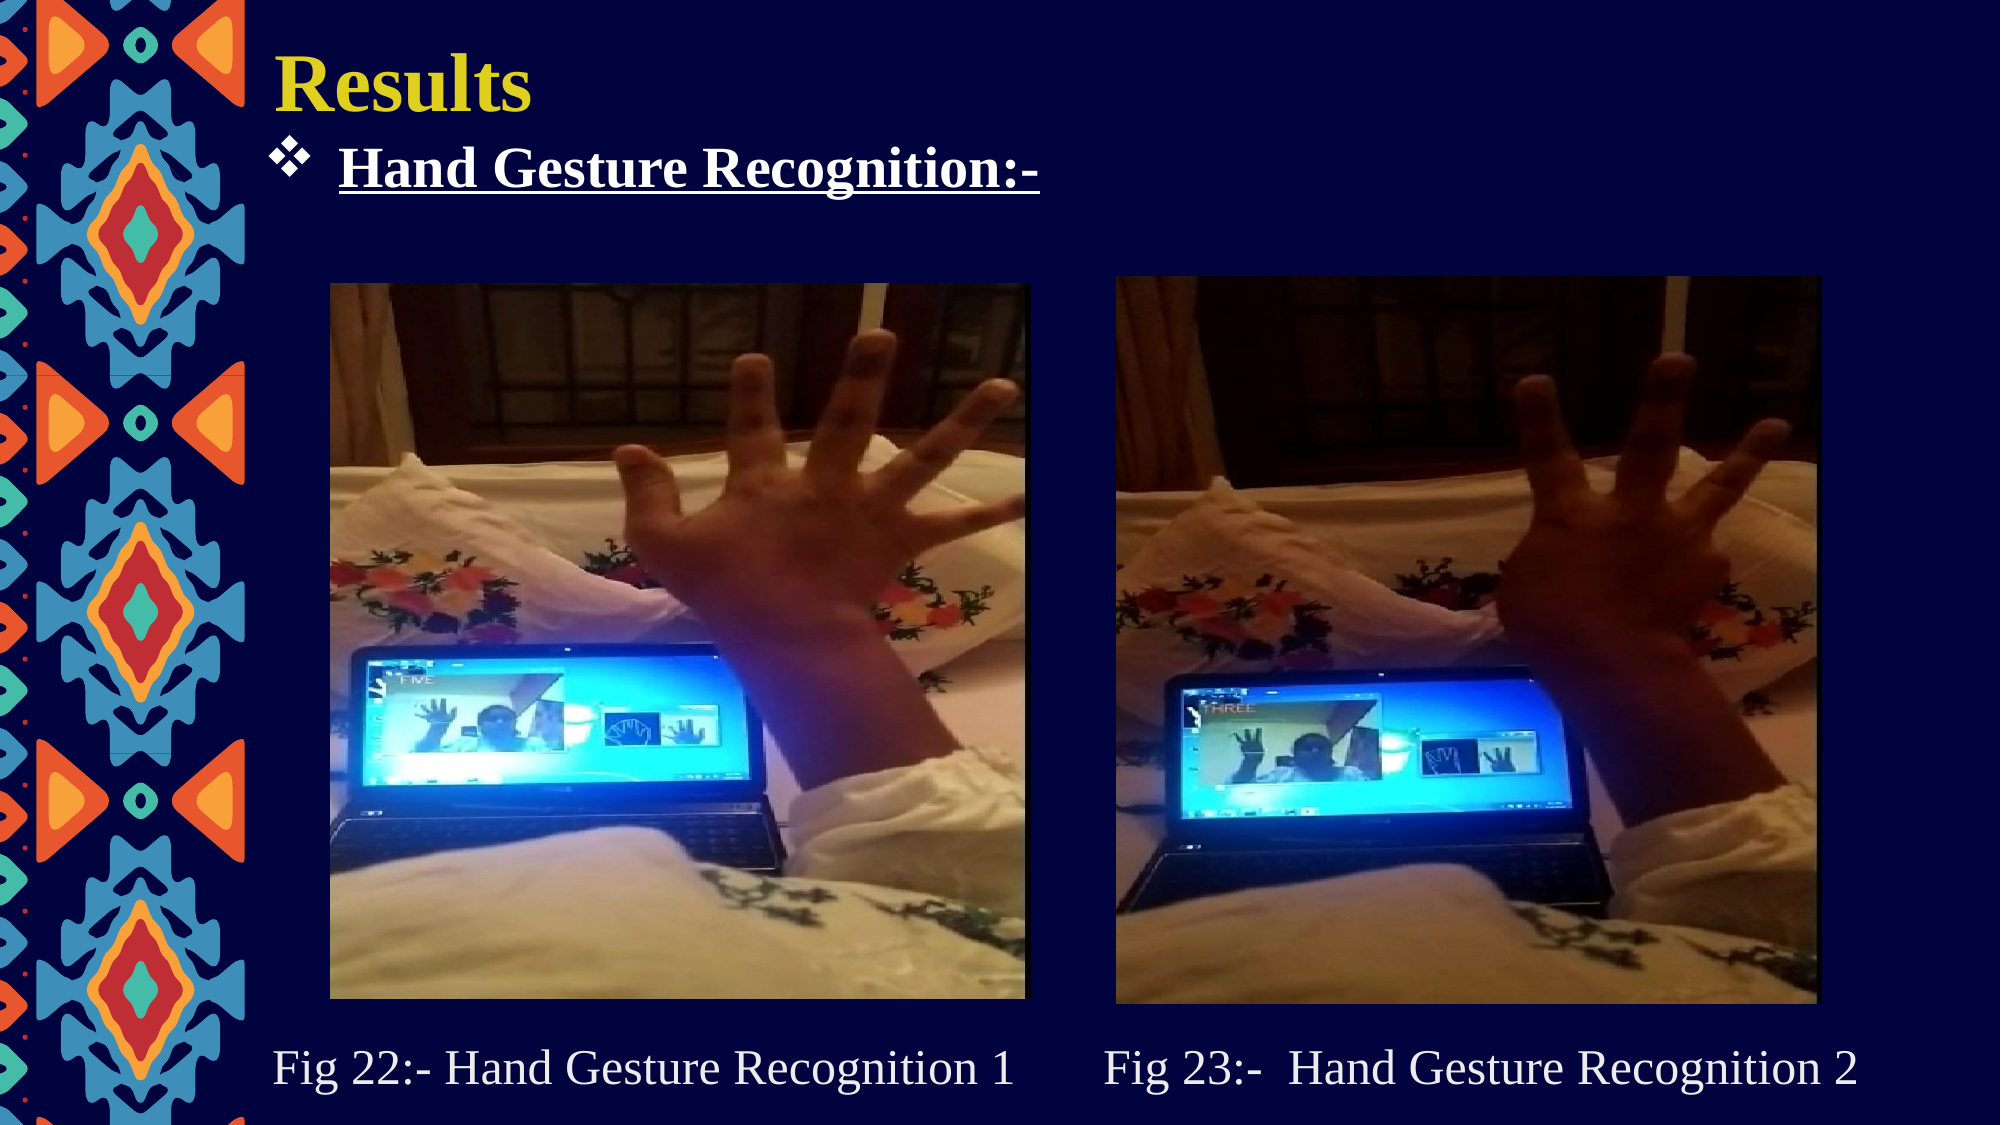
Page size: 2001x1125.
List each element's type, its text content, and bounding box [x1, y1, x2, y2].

picture [329, 283, 1031, 999]
picture [1116, 276, 1822, 1004]
text_box Fig 22:- Hand Gesture Recognition 1 Fig 23:- Hand Gesture Recognition 2 [219, 1027, 1919, 1103]
text_box Hand Gesture Recognition:- [248, 121, 1056, 207]
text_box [0, 441, 329, 688]
text_box Results [259, 21, 549, 136]
